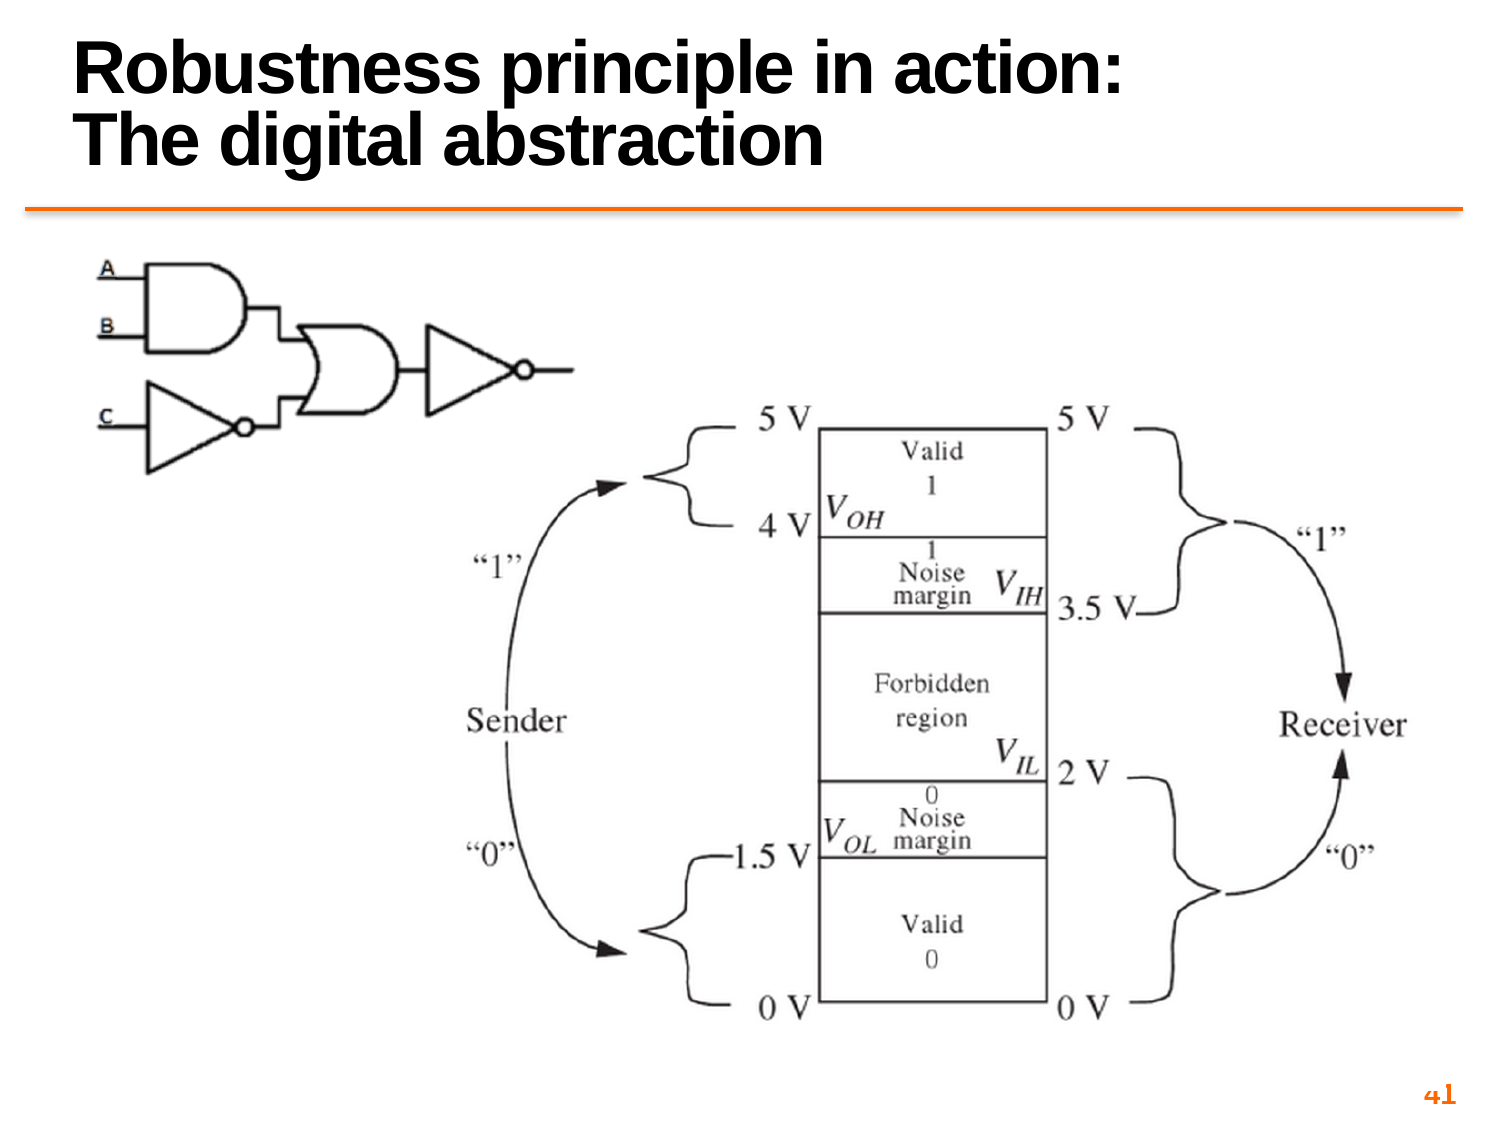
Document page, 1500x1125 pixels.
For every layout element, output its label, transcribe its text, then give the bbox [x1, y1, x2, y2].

title Robustness principle in action: The digital abstraction [57, 12, 1463, 188]
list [285, 365, 1500, 1091]
slide_number 41 [1112, 1099, 1463, 1110]
picture [86, 252, 598, 479]
